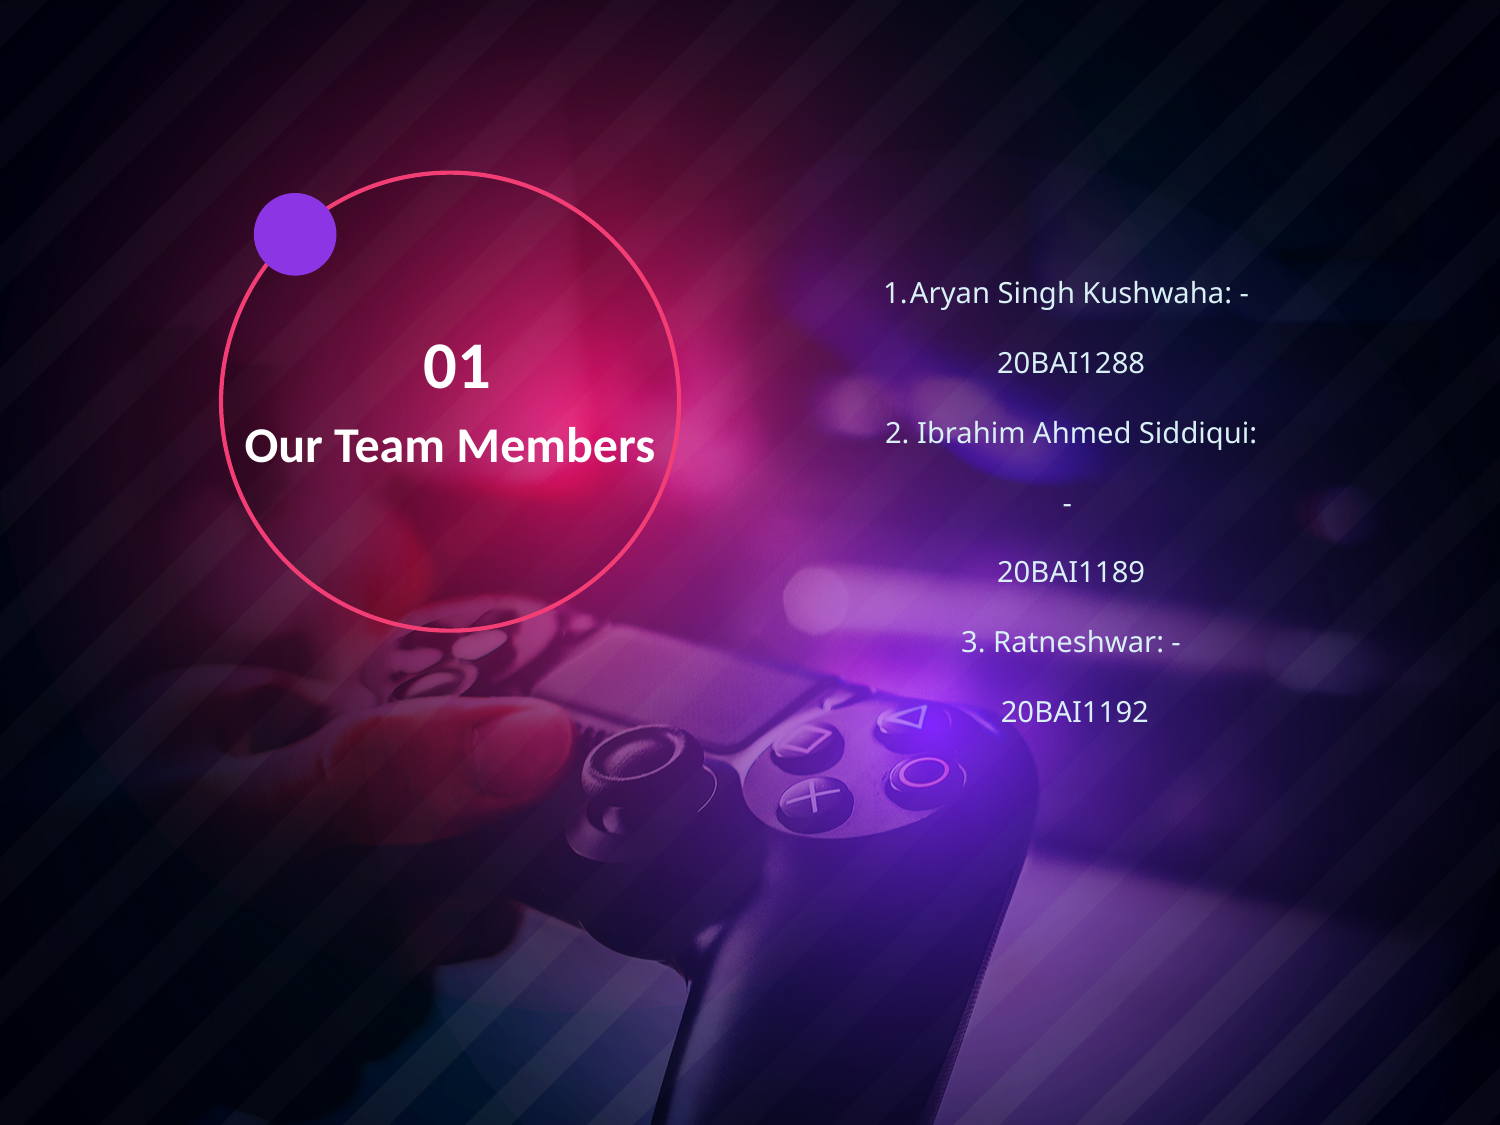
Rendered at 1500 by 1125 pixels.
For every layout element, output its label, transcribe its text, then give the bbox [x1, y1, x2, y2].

text_box [237, 170, 664, 312]
picture [0, 0, 1500, 1125]
text_box Aryan Singh Kushwaha: - 20BAI1288 2. Ibrahim Ahmed Siddiqui: - 20BAI1189​ 3. Ratneshwar: - 20BAI1192​ [868, 231, 1275, 737]
text_box [251, 190, 339, 278]
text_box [213, 314, 687, 529]
text_box [262, 537, 638, 633]
